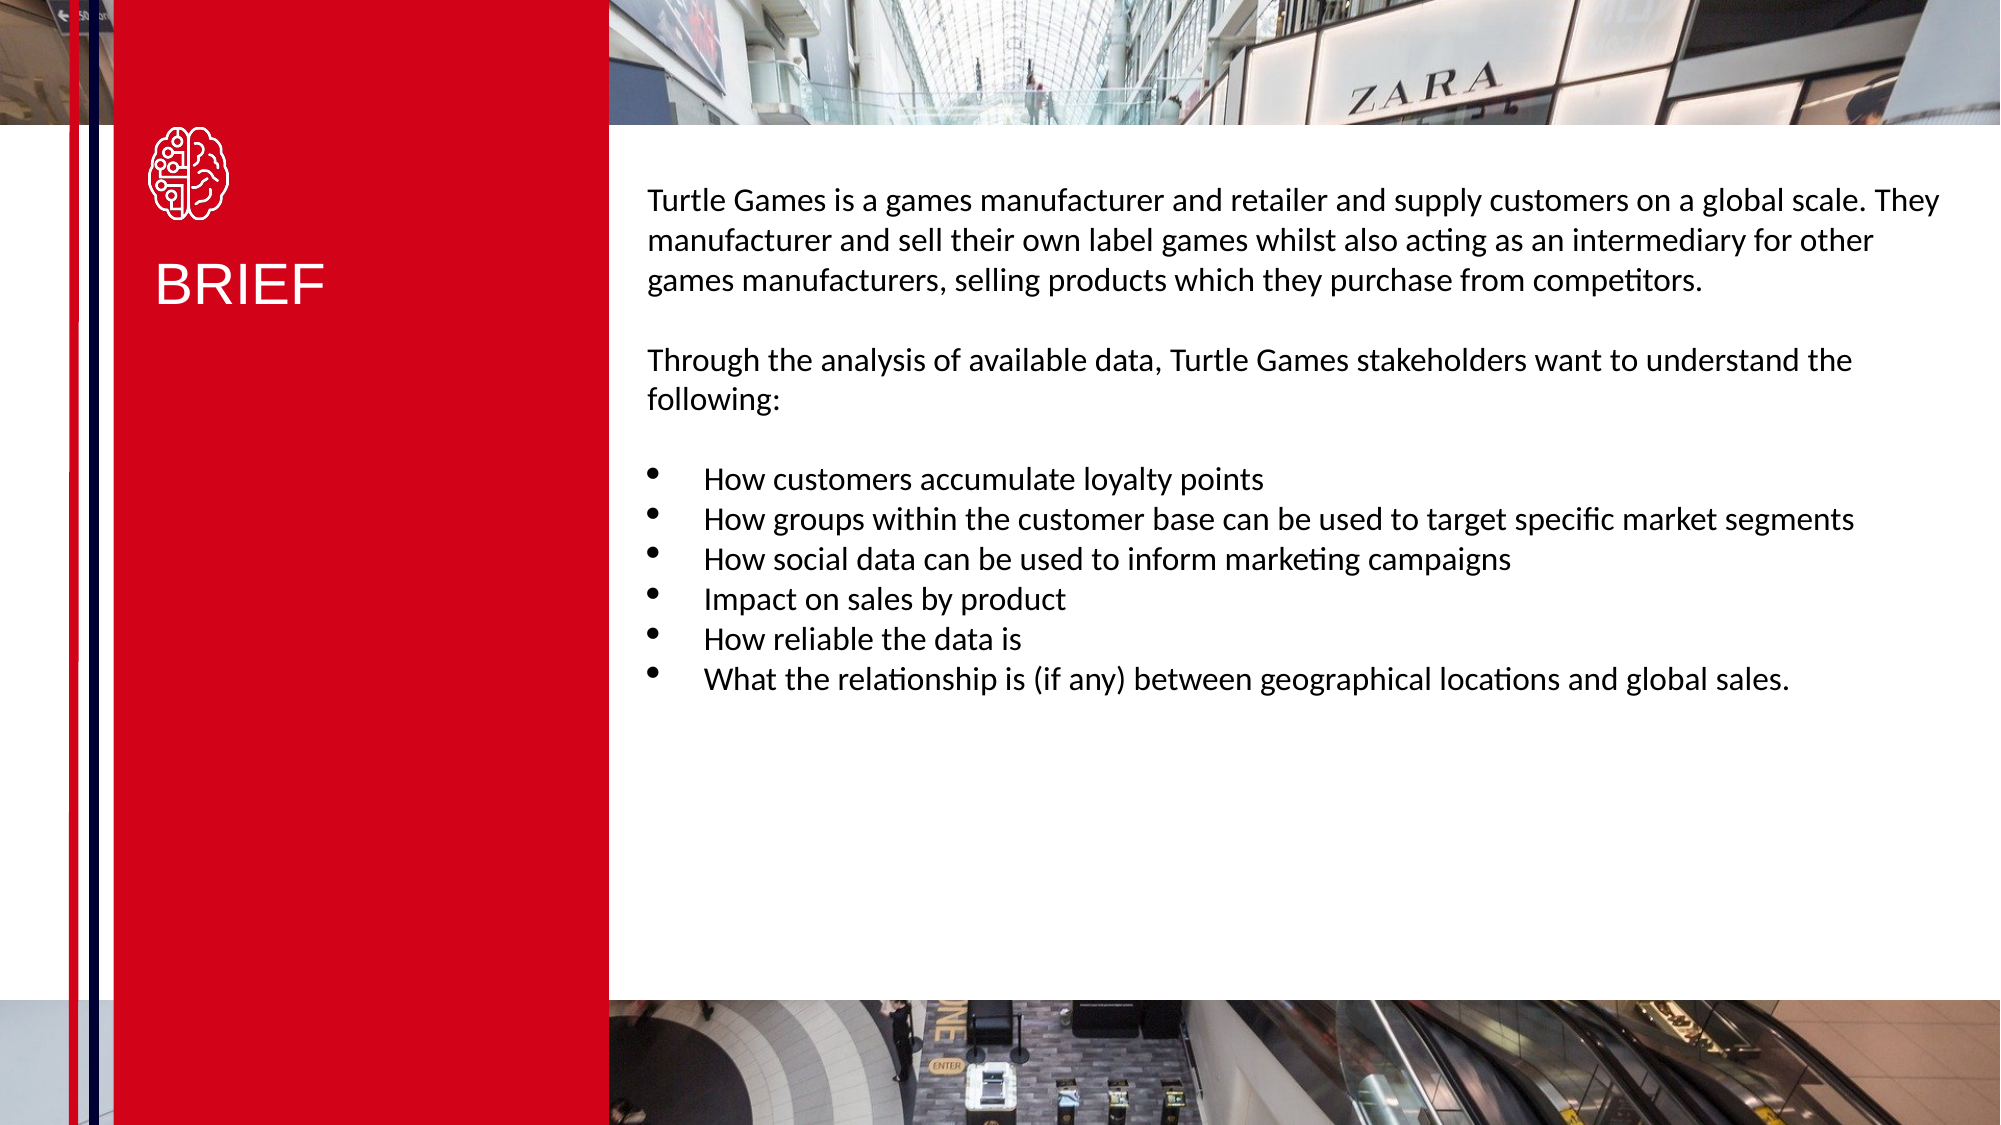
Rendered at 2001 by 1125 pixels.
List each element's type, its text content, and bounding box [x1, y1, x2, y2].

list BRIEF [139, 250, 512, 327]
picture [609, 0, 2000, 125]
picture [79, 0, 89, 125]
picture [0, 0, 69, 125]
picture [609, 1000, 2000, 1125]
picture [79, 1000, 89, 1125]
picture [139, 124, 238, 223]
text_box Turtle Games is a games manufacturer and retailer and supply customers on a global scale. They manufacturer and sell their own label games whilst also acting as an intermediary for other games manufacturers, selling products which they purchase from competitors. Through the analysis of available data, Turtle Games stakeholders want to understand the following: How customers accumulate loyalty points How groups within the customer base can be used to target specific market segments How social data can be used to inform marketing campaigns Impact on sales by product How reliable the data is What the relationship is (if any) between geographical locations and global sales. [632, 170, 1973, 795]
picture [99, 0, 113, 125]
picture [99, 1000, 113, 1125]
picture [0, 1000, 68, 1125]
